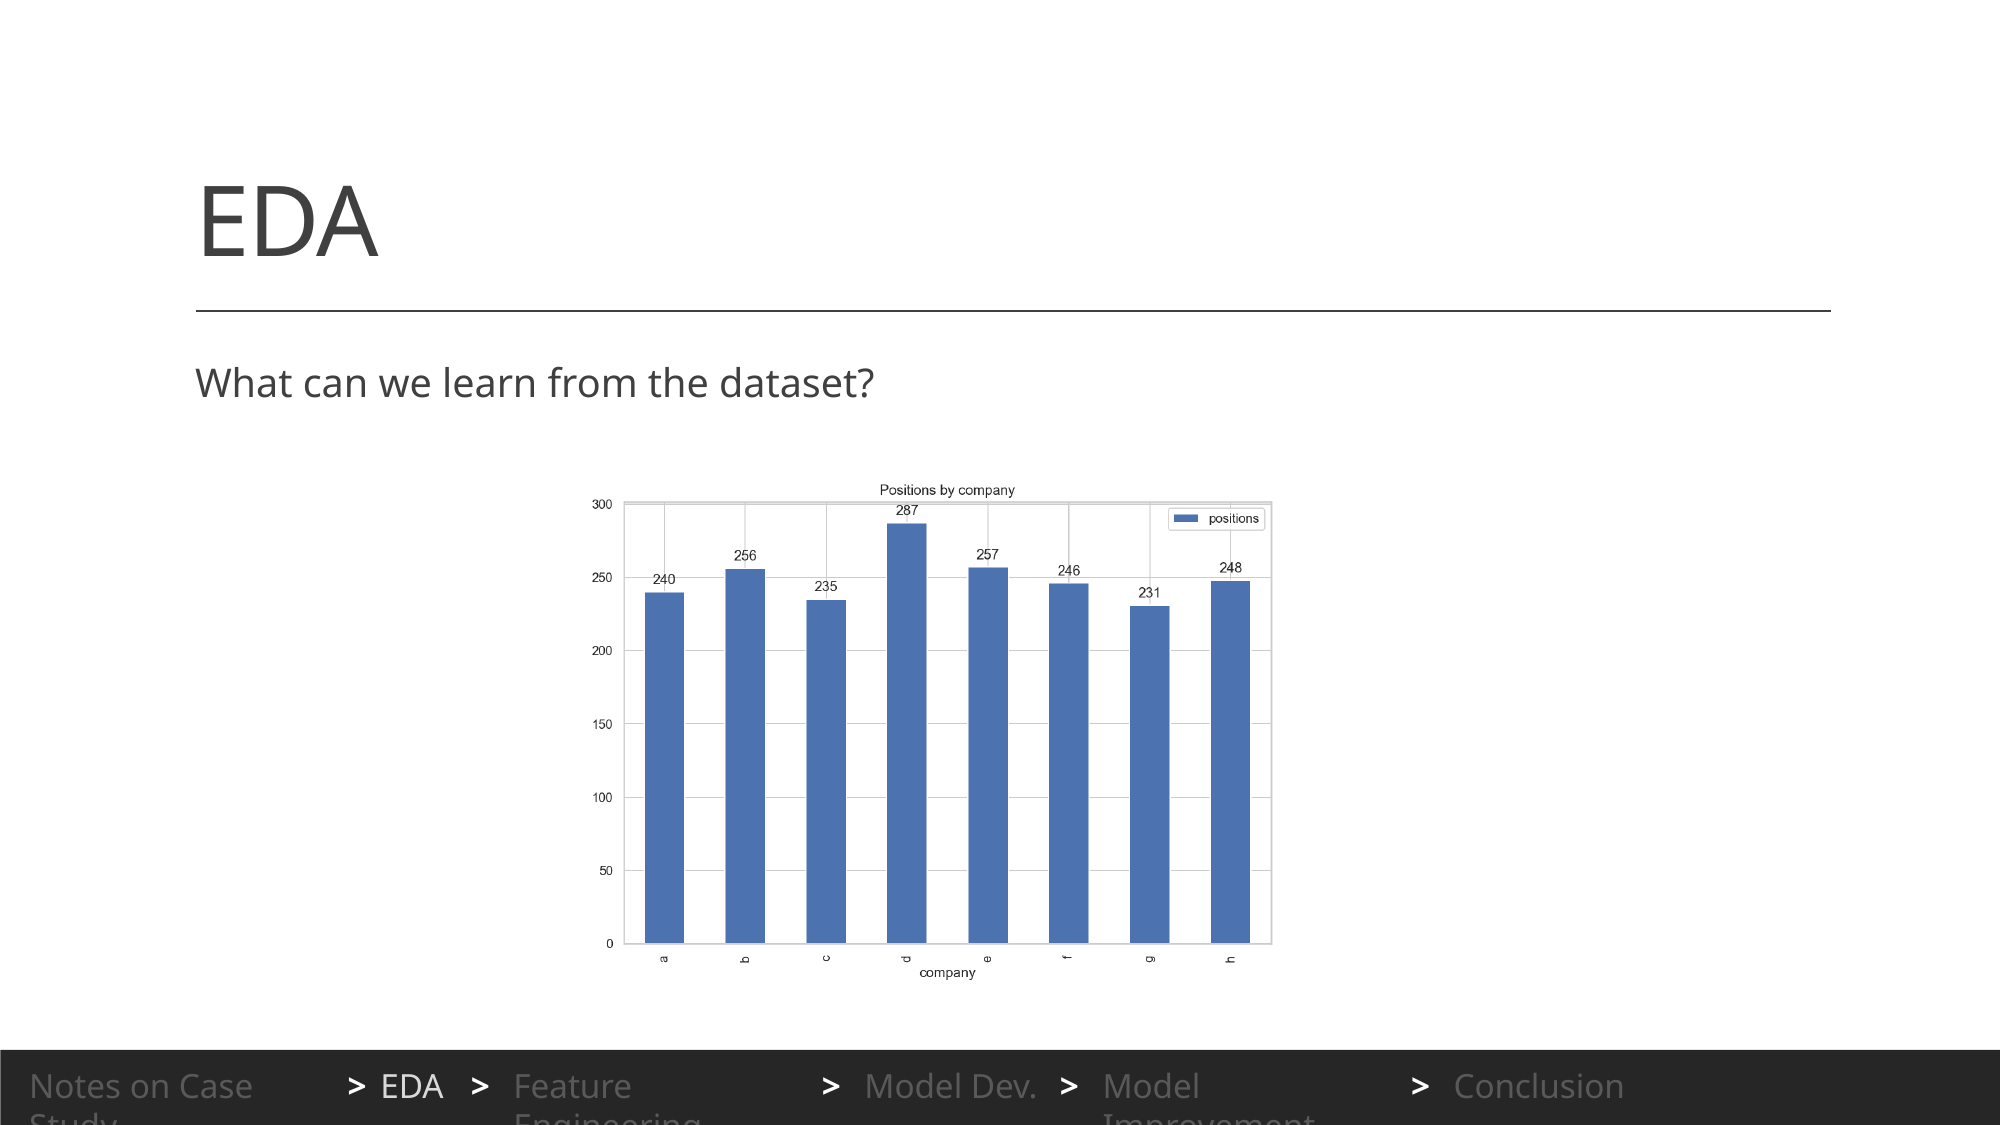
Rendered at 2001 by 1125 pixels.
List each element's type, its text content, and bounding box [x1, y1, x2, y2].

text_box Model Dev. [853, 1057, 1045, 1113]
text_box > [1396, 1057, 1442, 1113]
picture [582, 476, 1279, 989]
text_box > [1045, 1057, 1091, 1113]
text_box > [807, 1057, 853, 1113]
text_box > [456, 1057, 501, 1113]
text_box > [333, 1057, 378, 1113]
text_box EDA [378, 1057, 456, 1113]
text_box Feature Engineering [498, 1057, 830, 1125]
text_box Conclusion [1442, 1057, 1648, 1113]
list What can we learn from the dataset? [180, 345, 1830, 963]
text_box Model Improvement [1087, 1057, 1419, 1125]
text_box Notes on Case Study [14, 1057, 346, 1125]
title EDA [180, 47, 1830, 285]
